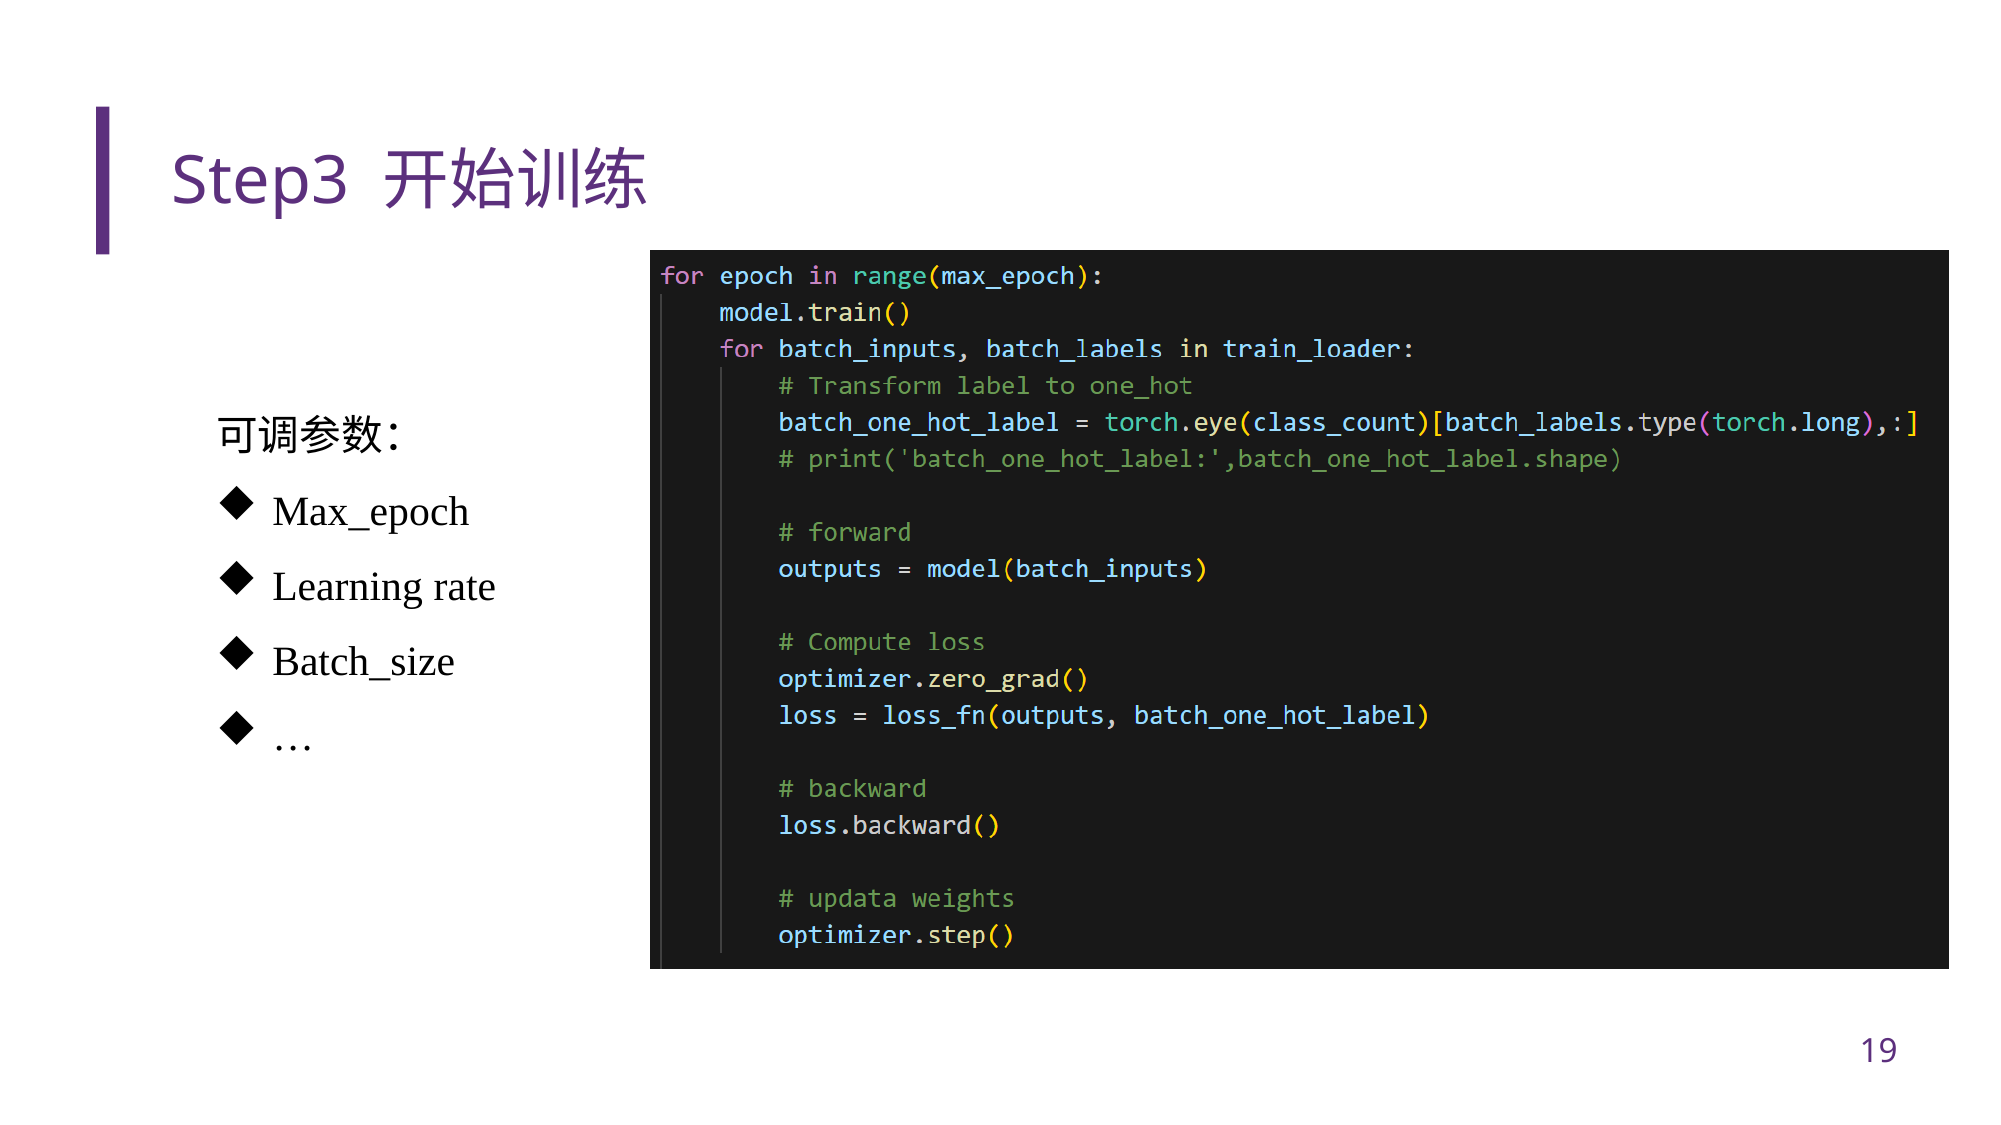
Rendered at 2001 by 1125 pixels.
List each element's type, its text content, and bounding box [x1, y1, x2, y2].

text_box Step3 开始训练 [156, 93, 1883, 261]
text_box 可调参数： Max_epoch Learning rate Batch_size … [200, 376, 644, 459]
picture [650, 250, 1950, 969]
slide_number 19 [1715, 1022, 1913, 1083]
